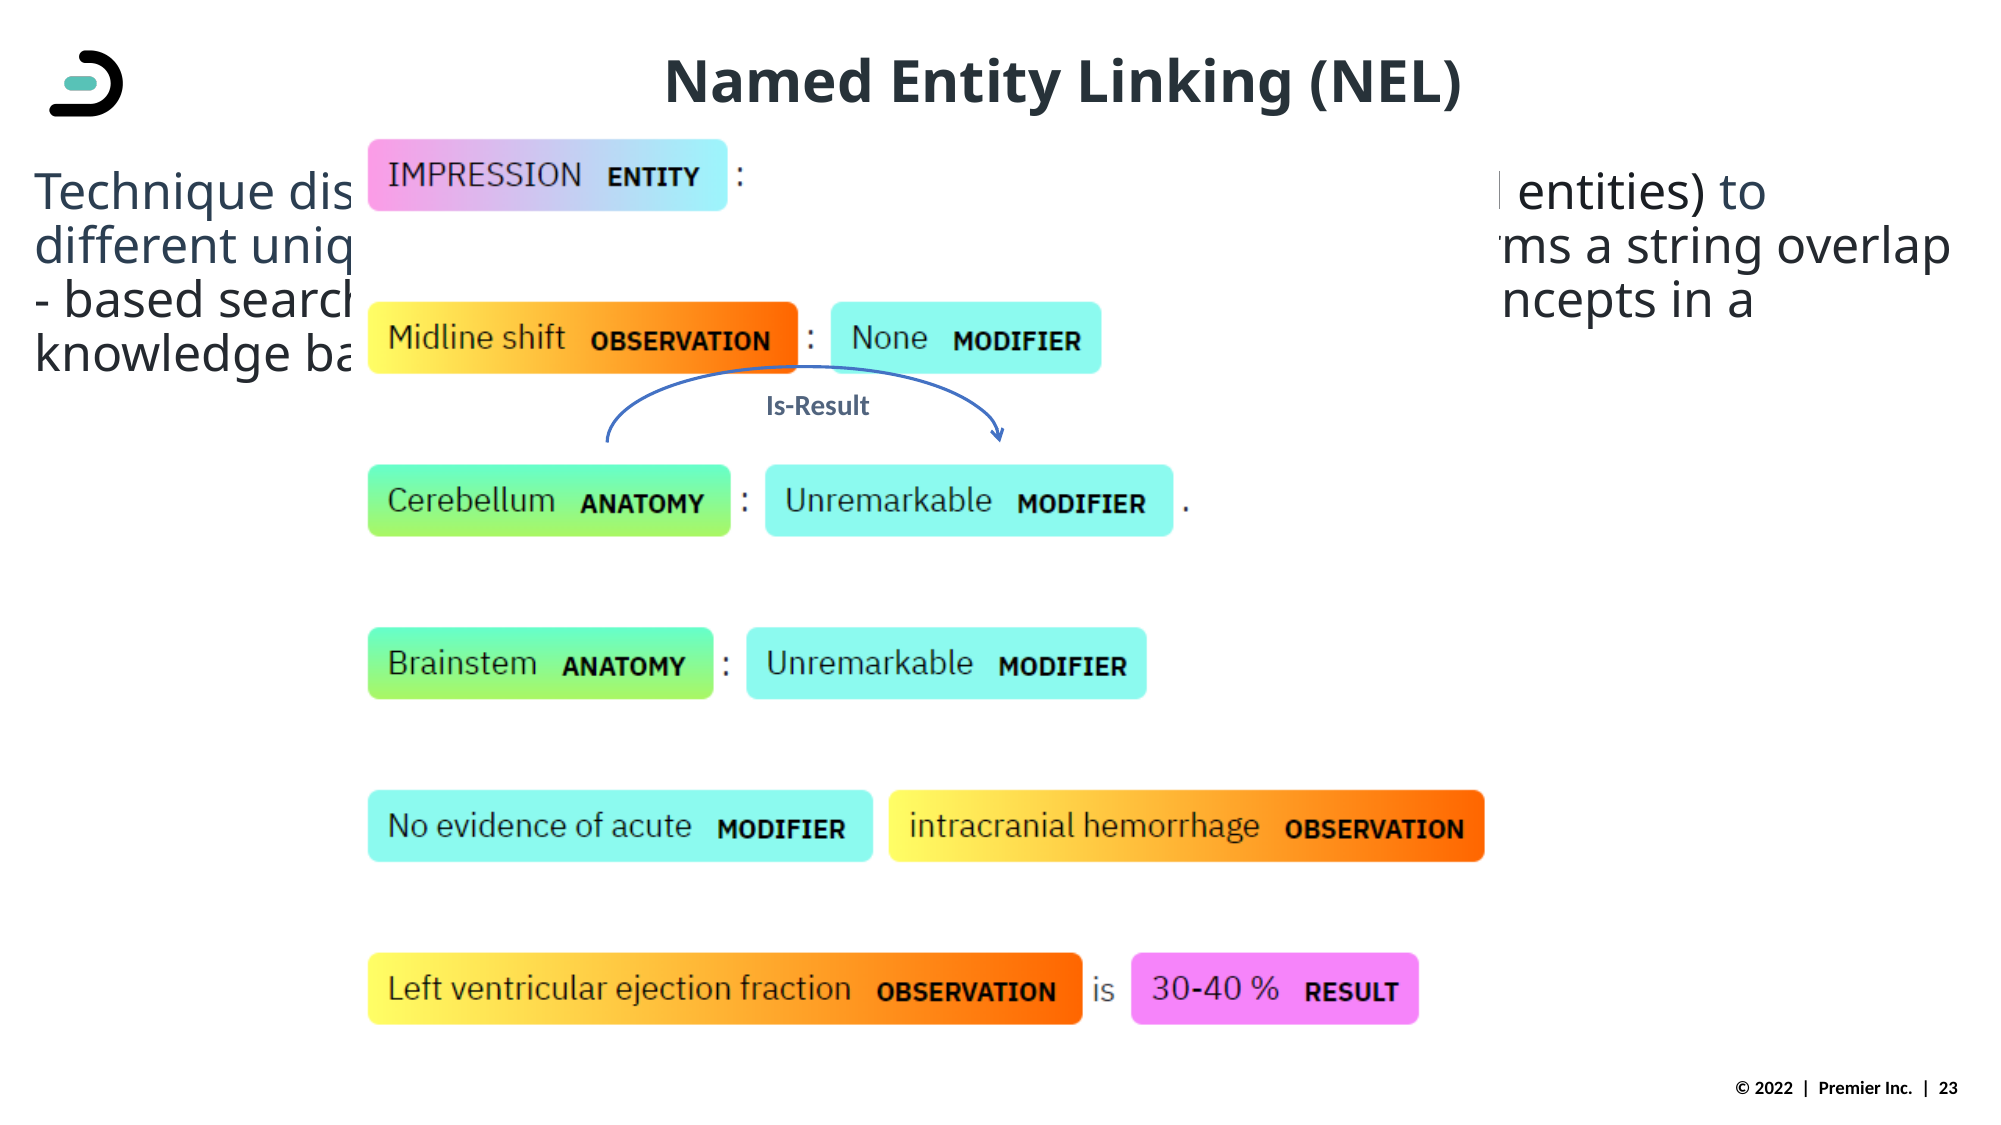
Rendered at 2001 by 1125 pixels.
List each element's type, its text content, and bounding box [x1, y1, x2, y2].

list Technique disambiguating textual mentions (tagged as named entities) to different unique identifiers in a knowledge base. Simply performs a string overlap - based search on named entities, comparing them with the concepts in a knowledge base using statistical method. [34, 159, 351, 966]
title Named Entity Linking (NEL) [174, 35, 1952, 132]
list Technique disambiguating textual mentions (tagged as named entities) to different unique identifiers in a knowledge base. Simply performs a string overlap - based search on named entities, comparing them with the concepts in a knowledge base using statistical method. [1499, 159, 1972, 966]
picture [49, 50, 136, 117]
picture [351, 130, 1499, 1039]
